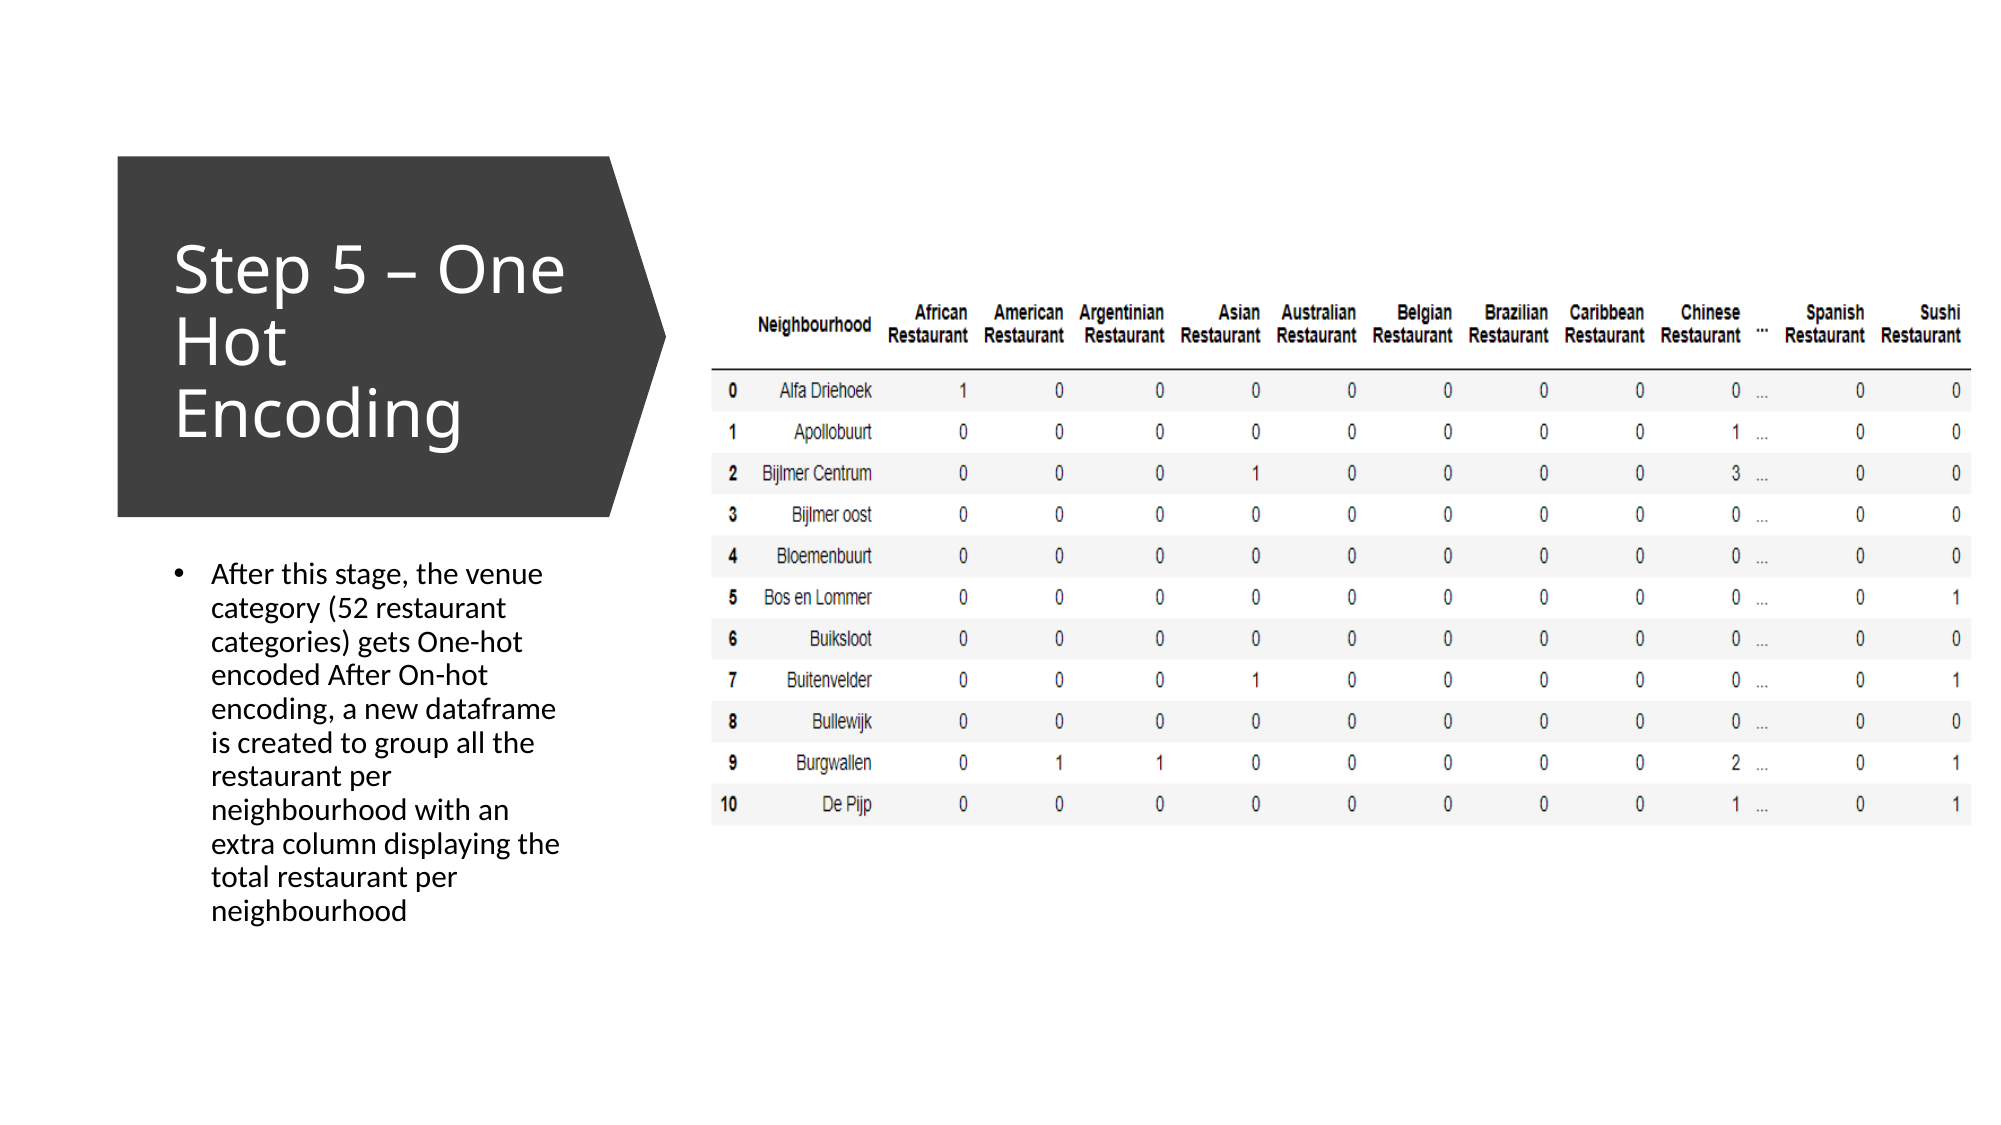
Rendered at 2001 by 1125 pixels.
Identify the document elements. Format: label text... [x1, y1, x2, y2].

text_box [116, 155, 668, 519]
picture [706, 280, 1978, 833]
list After this stage, the venue category (52 restaurant categories) gets One-hot encoded After On-hot encoding, a new dataframe is created to group all the restaurant per neighbourhood with an extra column displaying the total restaurant per neighbourhood [158, 550, 597, 949]
title Step 5 – One Hot Encoding [158, 197, 597, 490]
